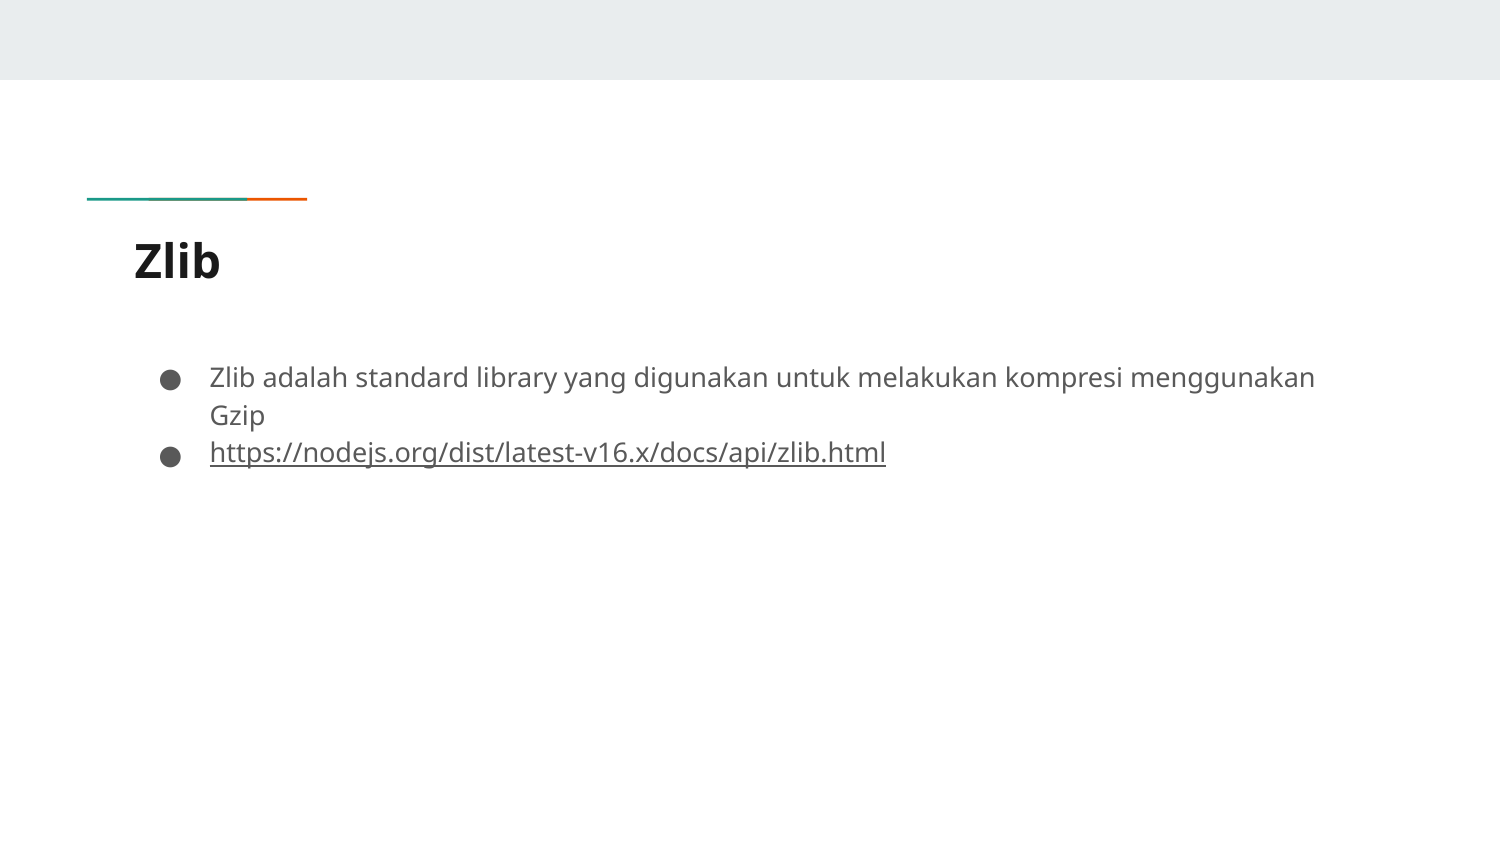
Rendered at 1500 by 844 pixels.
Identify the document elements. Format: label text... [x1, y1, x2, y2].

title Zlib [119, 216, 1381, 305]
list Zlib adalah standard library yang digunakan untuk melakukan kompresi menggunakan Gzip https://nodejs.org/dist/latest-v16.x/docs/api/zlib.html [119, 341, 1381, 712]
